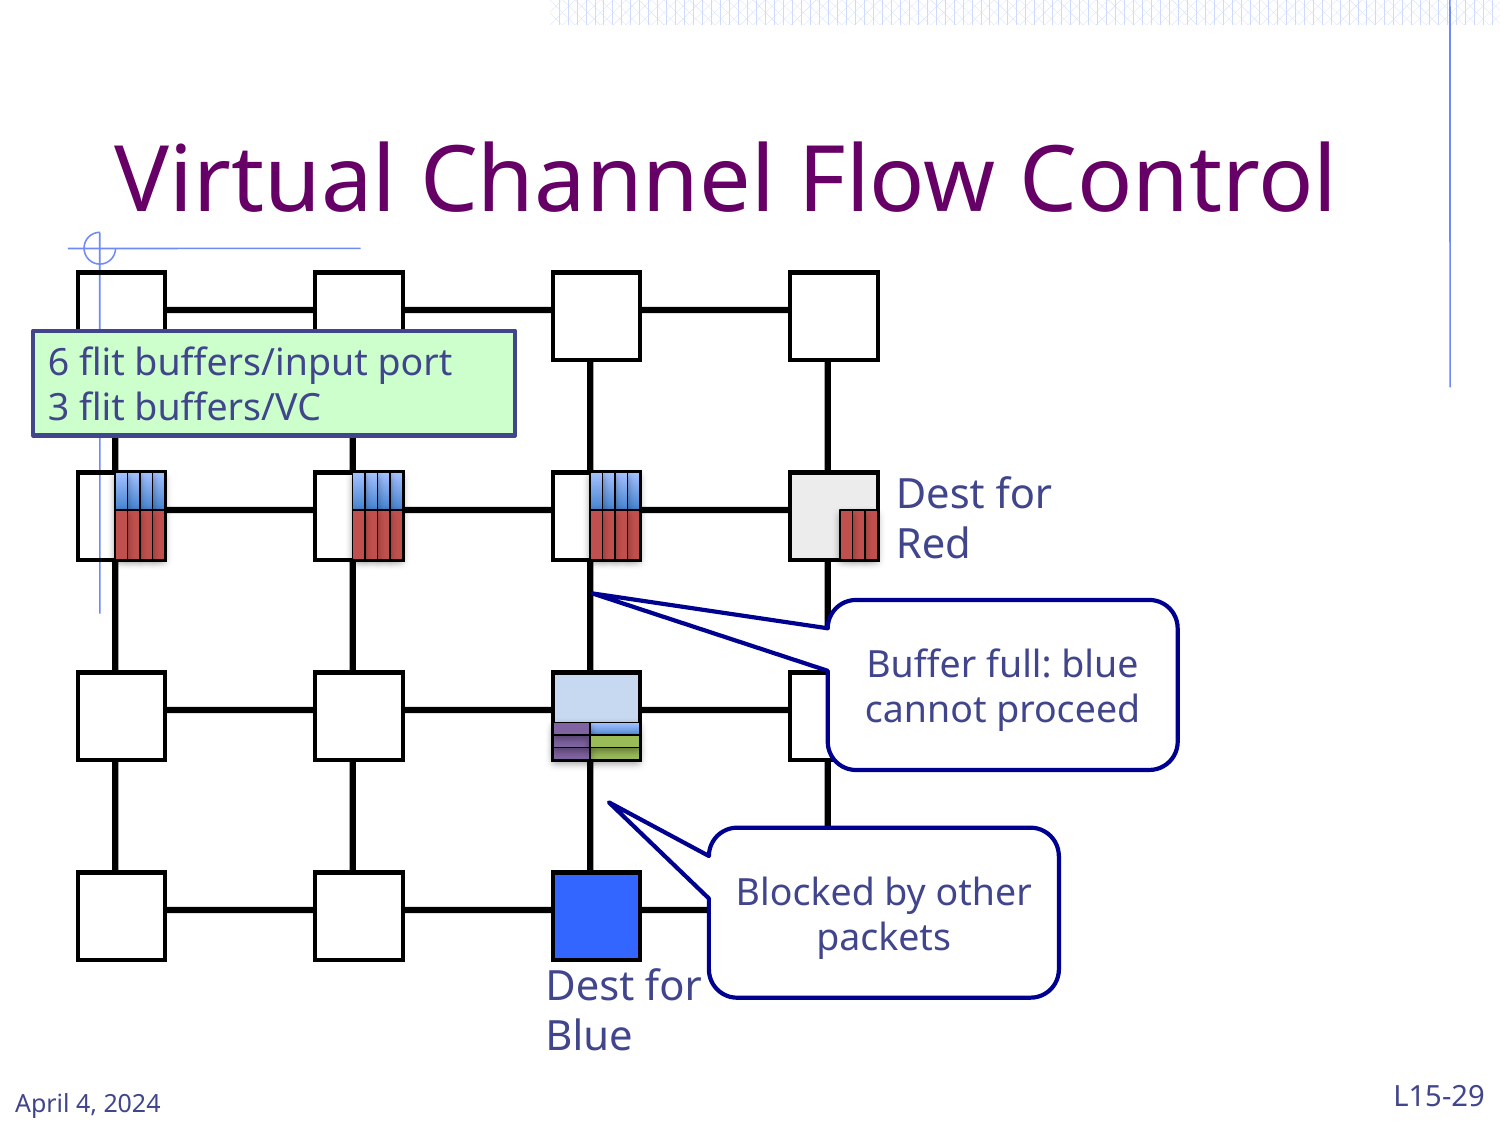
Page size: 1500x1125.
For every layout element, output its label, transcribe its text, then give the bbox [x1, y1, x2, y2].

text_box [629, 510, 641, 561]
text_box [616, 472, 628, 508]
text_box [790, 272, 878, 360]
text_box [866, 510, 878, 561]
text_box [129, 472, 141, 508]
text_box [552, 272, 641, 360]
text_box Blocked by other packets [607, 800, 1062, 1000]
text_box [154, 510, 166, 561]
title Virtual Channel Flow Control [99, 49, 1446, 238]
text_box [552, 722, 591, 735]
text_box [315, 472, 350, 560]
text_box [77, 672, 166, 760]
text_box [854, 510, 866, 561]
text_box [77, 872, 166, 960]
text_box [315, 272, 403, 329]
text_box [141, 472, 153, 508]
text_box [552, 472, 588, 560]
text_box [352, 510, 366, 561]
text_box [141, 510, 153, 561]
text_box [591, 722, 641, 735]
text_box [590, 510, 603, 561]
text_box [154, 472, 166, 510]
text_box Dest for Red [881, 459, 1101, 575]
text_box [391, 472, 403, 510]
text_box [366, 510, 378, 561]
text_box [352, 472, 366, 509]
text_box [629, 472, 641, 510]
text_box 6 flit buffers/input port 3 flit buffers/VC [31, 329, 517, 438]
text_box [616, 510, 628, 561]
text_box [379, 510, 391, 561]
text_box [590, 472, 603, 509]
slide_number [0, 1049, 313, 1125]
text_box [77, 472, 113, 560]
text_box [379, 472, 391, 508]
text_box [552, 756, 591, 760]
text_box Dest for Blue [530, 951, 751, 1066]
text_box Buffer full: blue cannot proceed [590, 591, 1180, 773]
slide_number L15-29 [1187, 1049, 1500, 1125]
text_box [840, 510, 853, 561]
text_box [552, 672, 641, 722]
text_box [391, 510, 403, 561]
text_box [790, 672, 831, 760]
text_box [552, 743, 584, 748]
text_box [115, 472, 128, 509]
text_box [790, 472, 878, 560]
text_box [594, 755, 641, 760]
text_box [77, 272, 166, 329]
text_box [115, 510, 128, 561]
text_box [315, 672, 403, 760]
text_box [590, 735, 641, 748]
text_box [366, 472, 378, 508]
text_box [315, 872, 403, 960]
text_box [604, 510, 616, 561]
text_box [552, 872, 641, 951]
text_box [129, 510, 141, 561]
text_box [604, 472, 616, 508]
